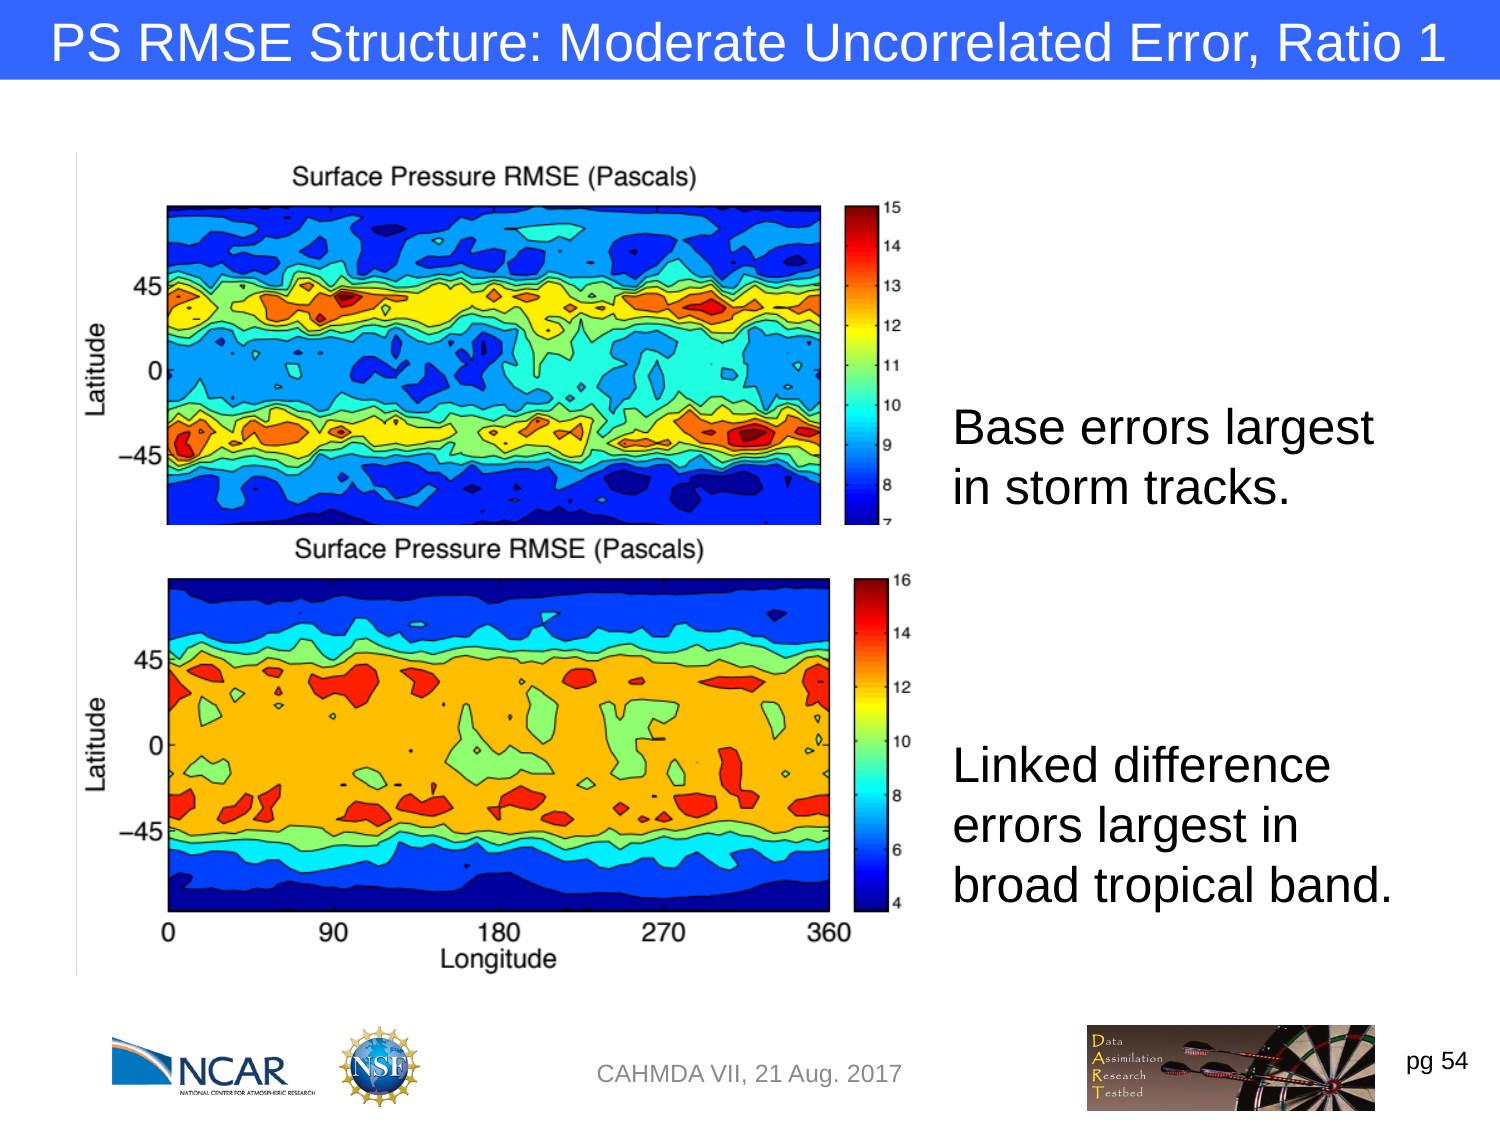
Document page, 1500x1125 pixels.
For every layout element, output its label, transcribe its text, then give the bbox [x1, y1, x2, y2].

picture [337, 1024, 421, 1108]
picture [112, 1037, 315, 1095]
text_box PS RMSE Structure: Moderate Uncorrelated Error, Ratio 1 [0, 0, 1500, 80]
text_box Base errors largest in storm tracks. [937, 387, 1425, 523]
footer CAHMDA VII, 21 Aug. 2017 [512, 1042, 988, 1103]
picture [74, 152, 916, 976]
text_box Linked difference errors largest in broad tropical band. [937, 724, 1425, 920]
picture [1087, 1025, 1375, 1111]
